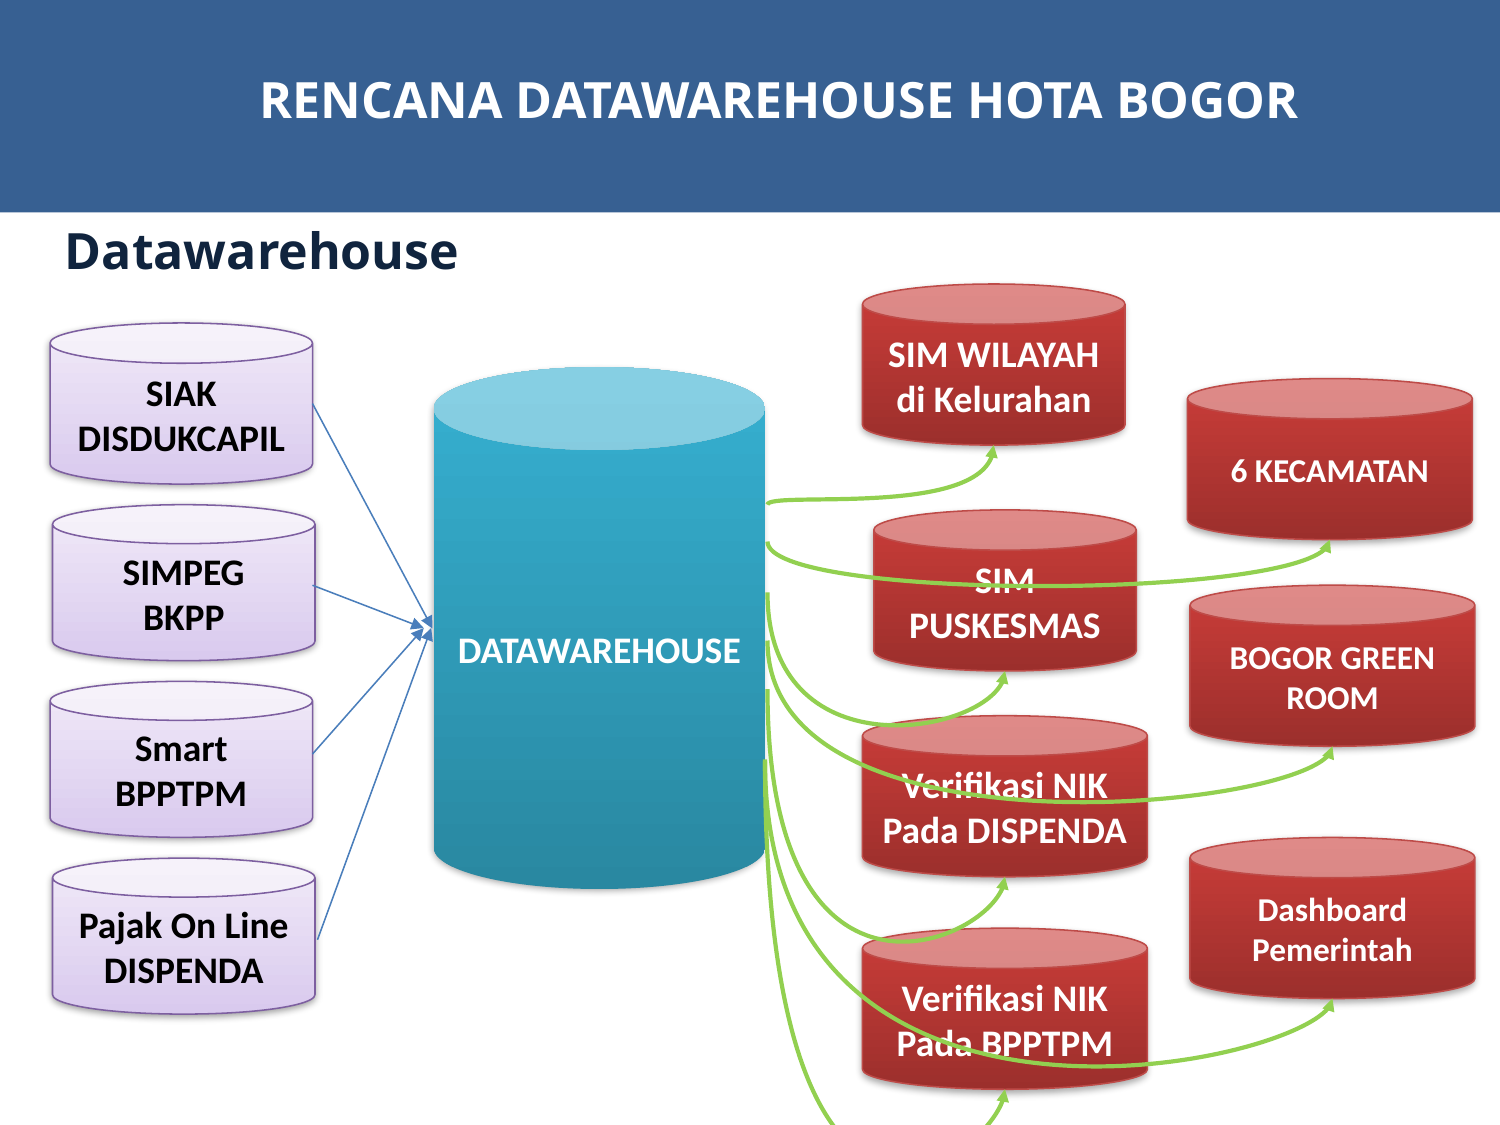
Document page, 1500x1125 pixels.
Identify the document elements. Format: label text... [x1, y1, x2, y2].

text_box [688, 835, 939, 934]
text_box SIM WILAYAH di Kelurahan [861, 283, 1126, 446]
text_box Datawarehouse [49, 212, 888, 288]
text_box SIM PUSKESMAS [873, 550, 1138, 583]
text_box [0, 0, 1500, 214]
text_box Verifikasi NIK Pada DISPENDA [873, 714, 1149, 759]
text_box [764, 761, 1191, 919]
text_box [317, 627, 432, 940]
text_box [767, 640, 1191, 666]
text_box SIMPEG BKPP [51, 503, 307, 662]
text_box Dashboard Pemerintah [1189, 836, 1476, 1000]
text_box Pajak On Line DISPENDA [51, 857, 316, 1015]
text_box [767, 458, 1188, 542]
text_box RENCANA DATAWAREHOUSE HOTA BOGOR [244, 61, 1383, 137]
text_box BOGOR GREEN ROOM [1189, 584, 1476, 748]
text_box SIM PUSKESMAS [873, 580, 1138, 638]
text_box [312, 403, 433, 629]
text_box DATAWAREHOUSE [435, 417, 766, 890]
text_box Smart BPPTPM [49, 680, 312, 839]
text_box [744, 386, 886, 483]
text_box Verifikasi NIK Pada BPPTPM [861, 927, 1149, 1064]
text_box 6 KECAMATAN [1186, 377, 1474, 541]
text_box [761, 694, 869, 762]
text_box SIAK DISDUKCAPIL [49, 322, 314, 485]
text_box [312, 584, 424, 626]
text_box Verifikasi NIK Pada BPPTPM [861, 999, 1149, 1091]
